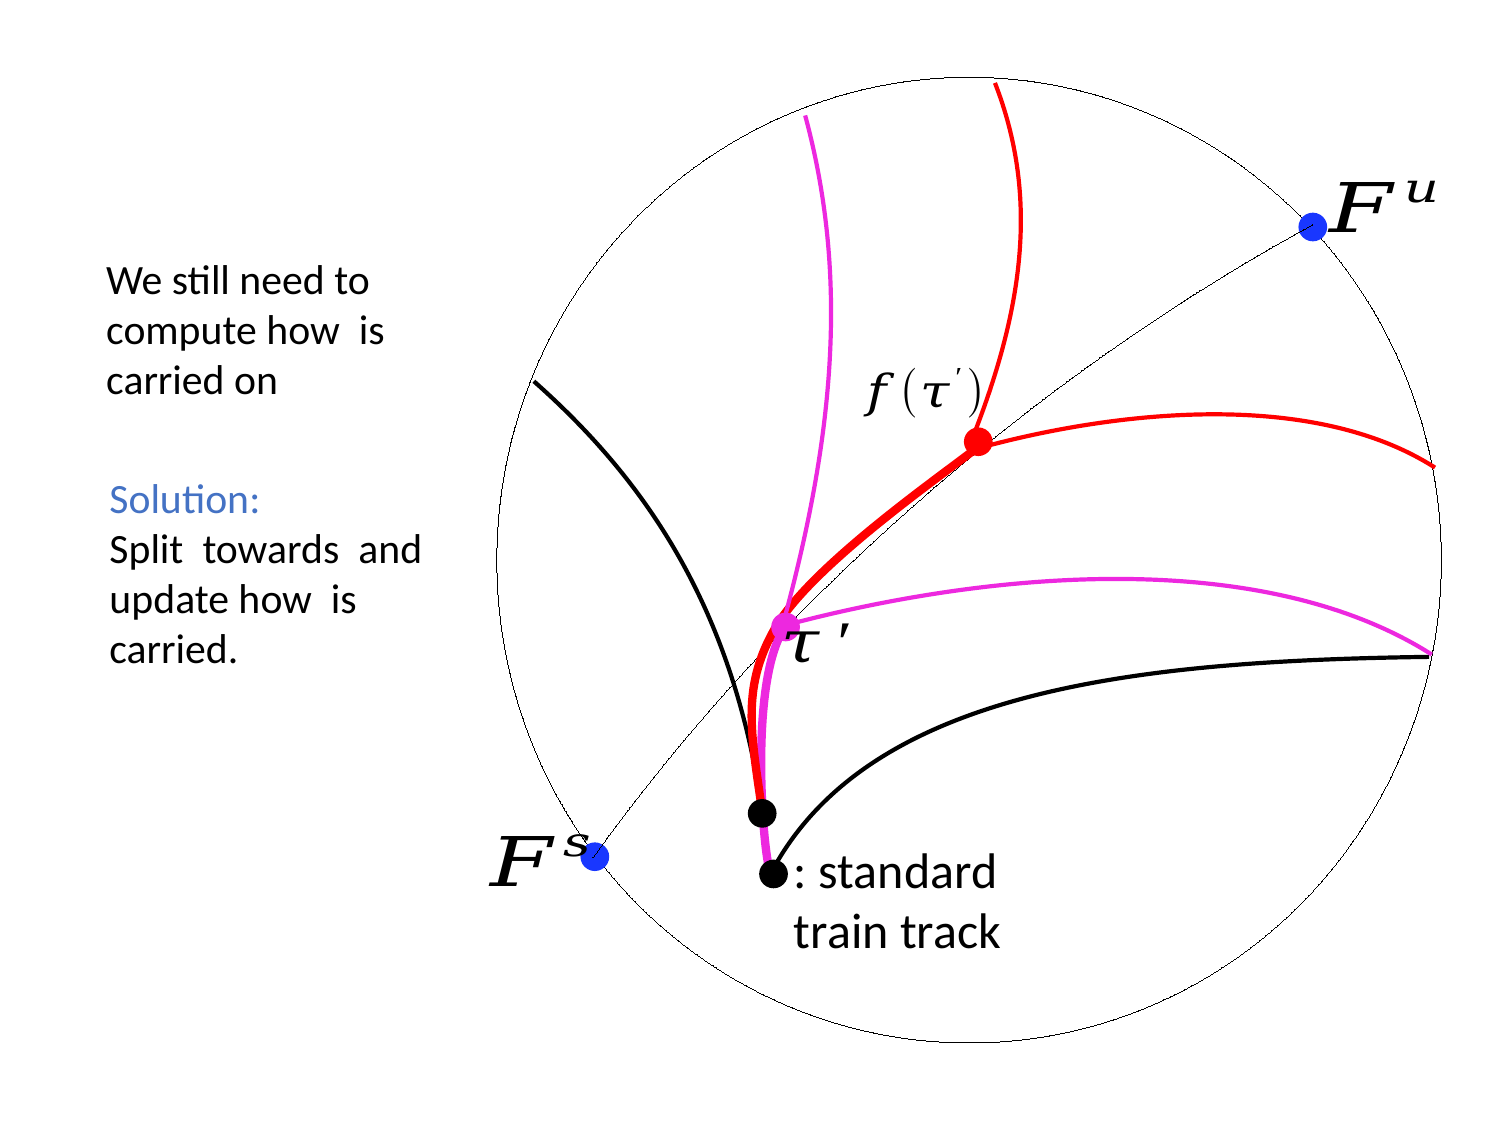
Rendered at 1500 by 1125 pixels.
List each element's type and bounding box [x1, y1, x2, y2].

text_box [783, 612, 799, 625]
text_box [781, 578, 1432, 655]
text_box [533, 381, 767, 861]
text_box [580, 842, 610, 872]
text_box [763, 823, 774, 860]
text_box [976, 414, 1435, 468]
text_box [496, 77, 1302, 844]
text_box [592, 722, 713, 858]
text_box [781, 115, 832, 626]
text_box [734, 651, 763, 724]
text_box [751, 628, 873, 804]
text_box [759, 859, 788, 889]
text_box [895, 450, 1055, 593]
text_box [787, 453, 974, 621]
text_box [993, 224, 1313, 444]
text_box [971, 82, 1021, 442]
text_box [778, 656, 1430, 868]
text_box [605, 452, 1442, 1043]
text_box [963, 427, 993, 457]
text_box [747, 799, 777, 828]
text_box [1088, 236, 1433, 465]
text_box [771, 613, 800, 642]
text_box [1298, 212, 1328, 242]
